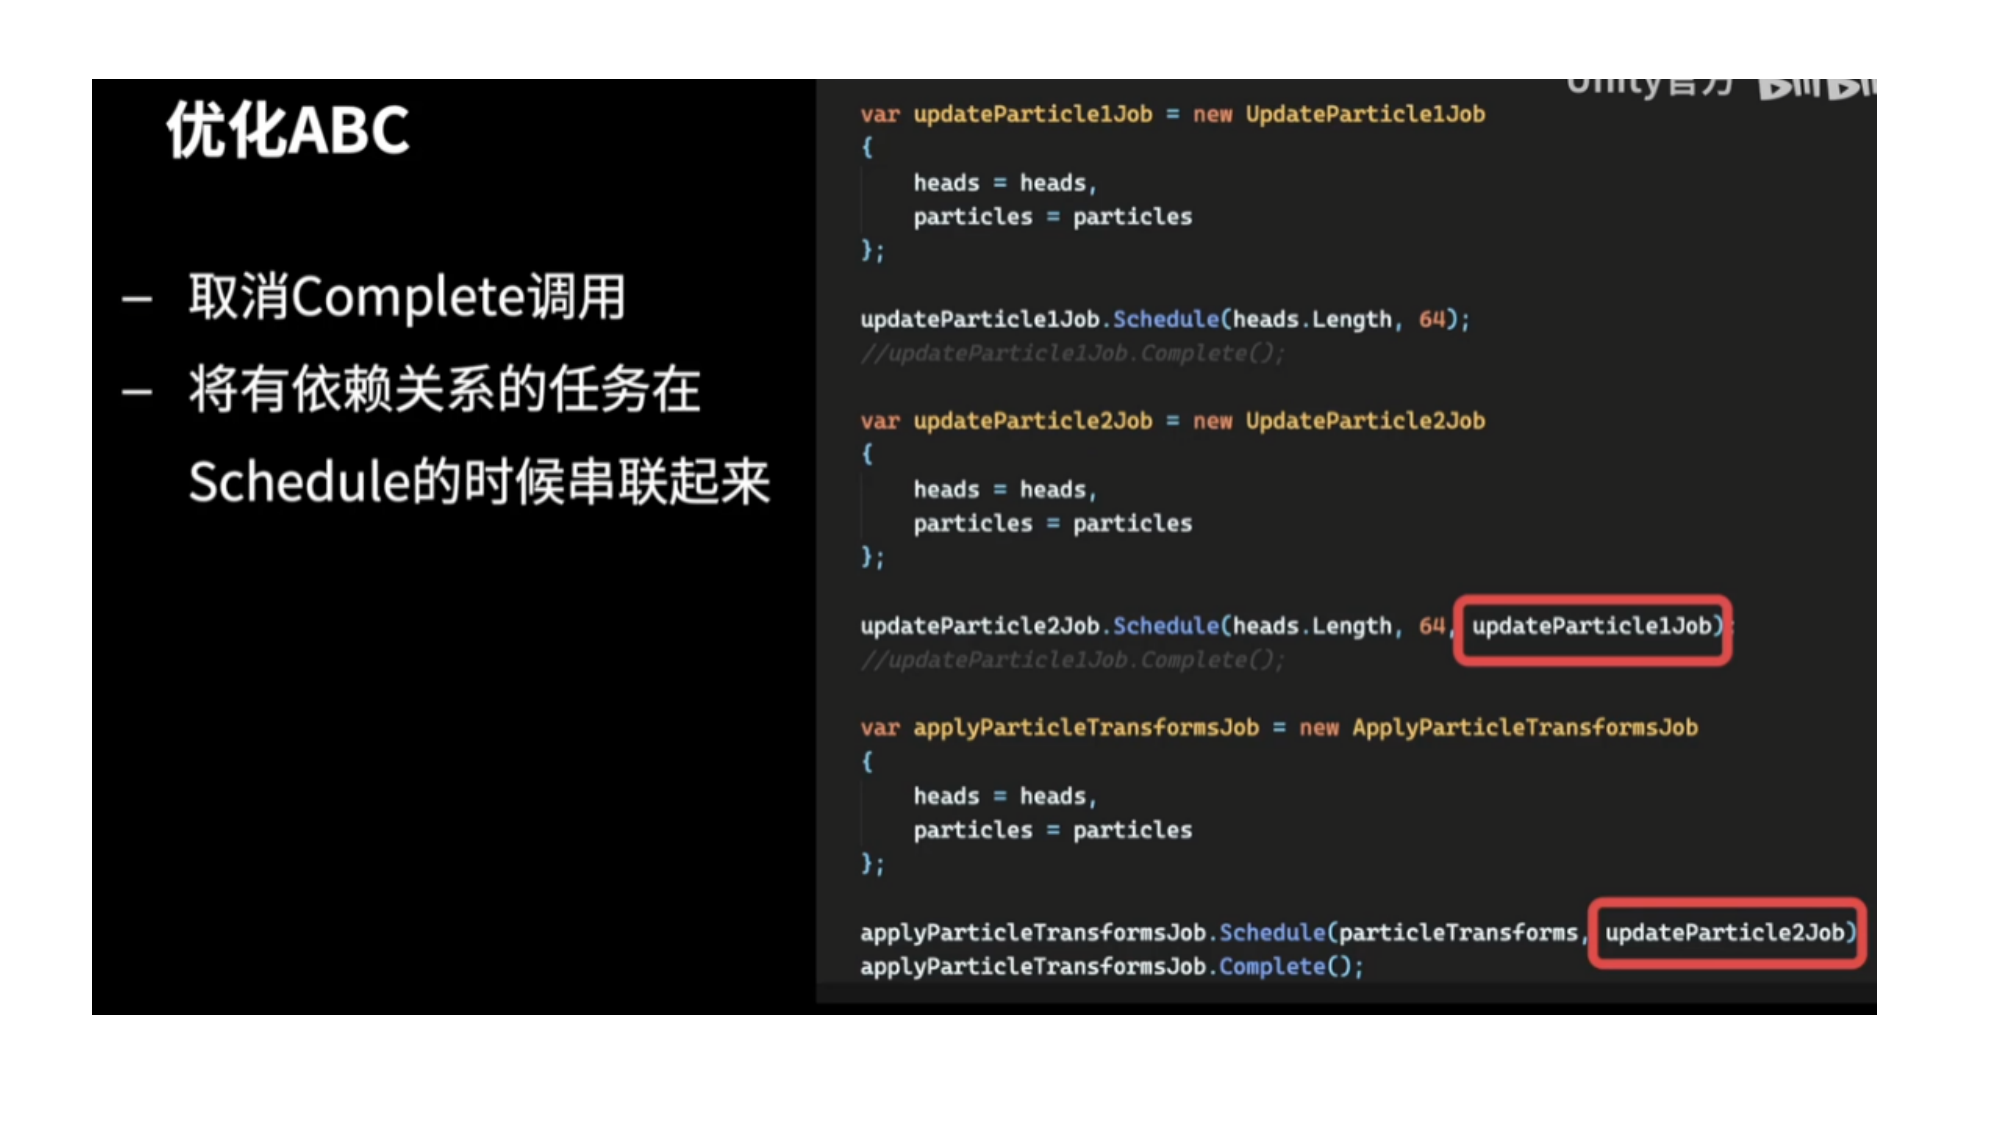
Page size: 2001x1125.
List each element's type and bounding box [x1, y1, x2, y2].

picture [92, 79, 1877, 1015]
